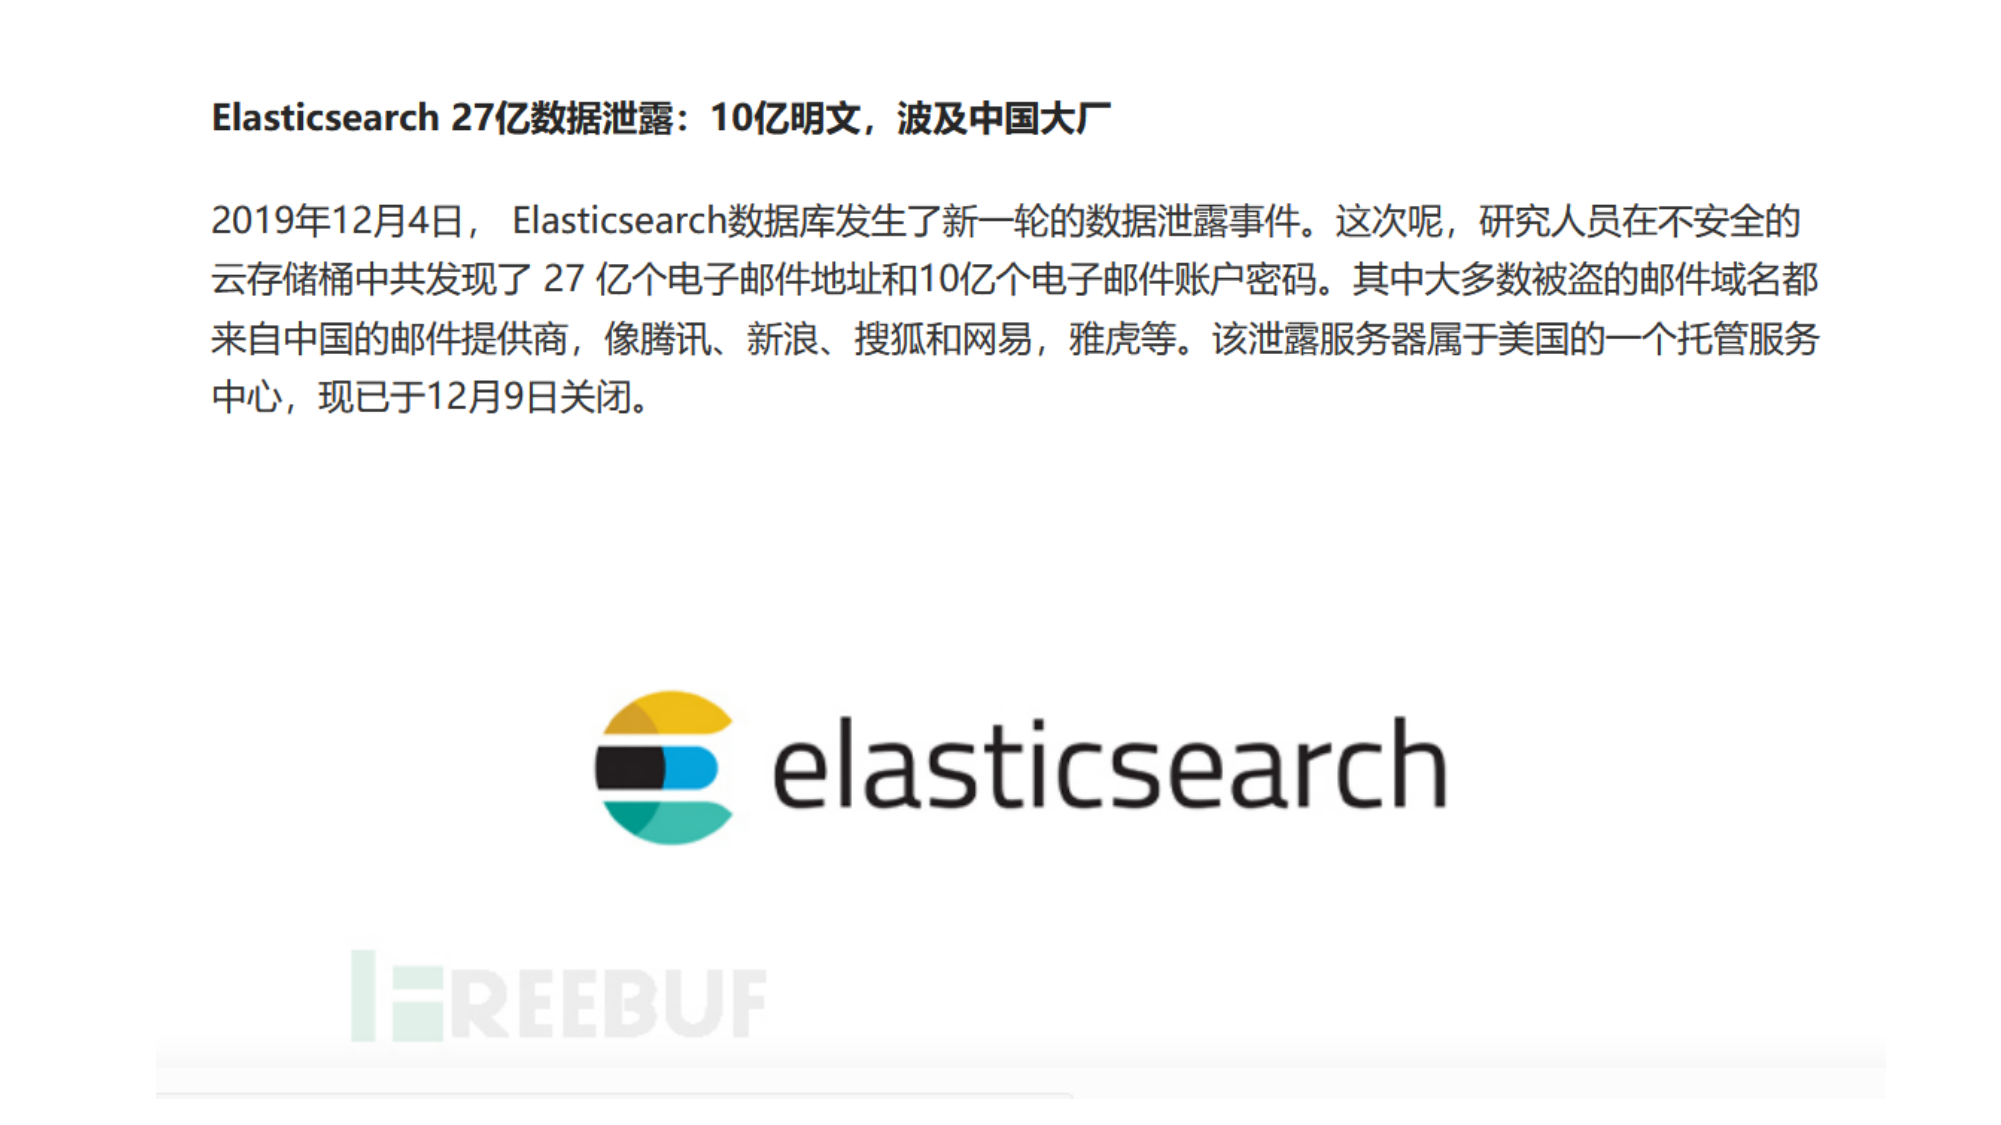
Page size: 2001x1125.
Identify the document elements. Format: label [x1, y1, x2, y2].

picture [155, 53, 1886, 1099]
